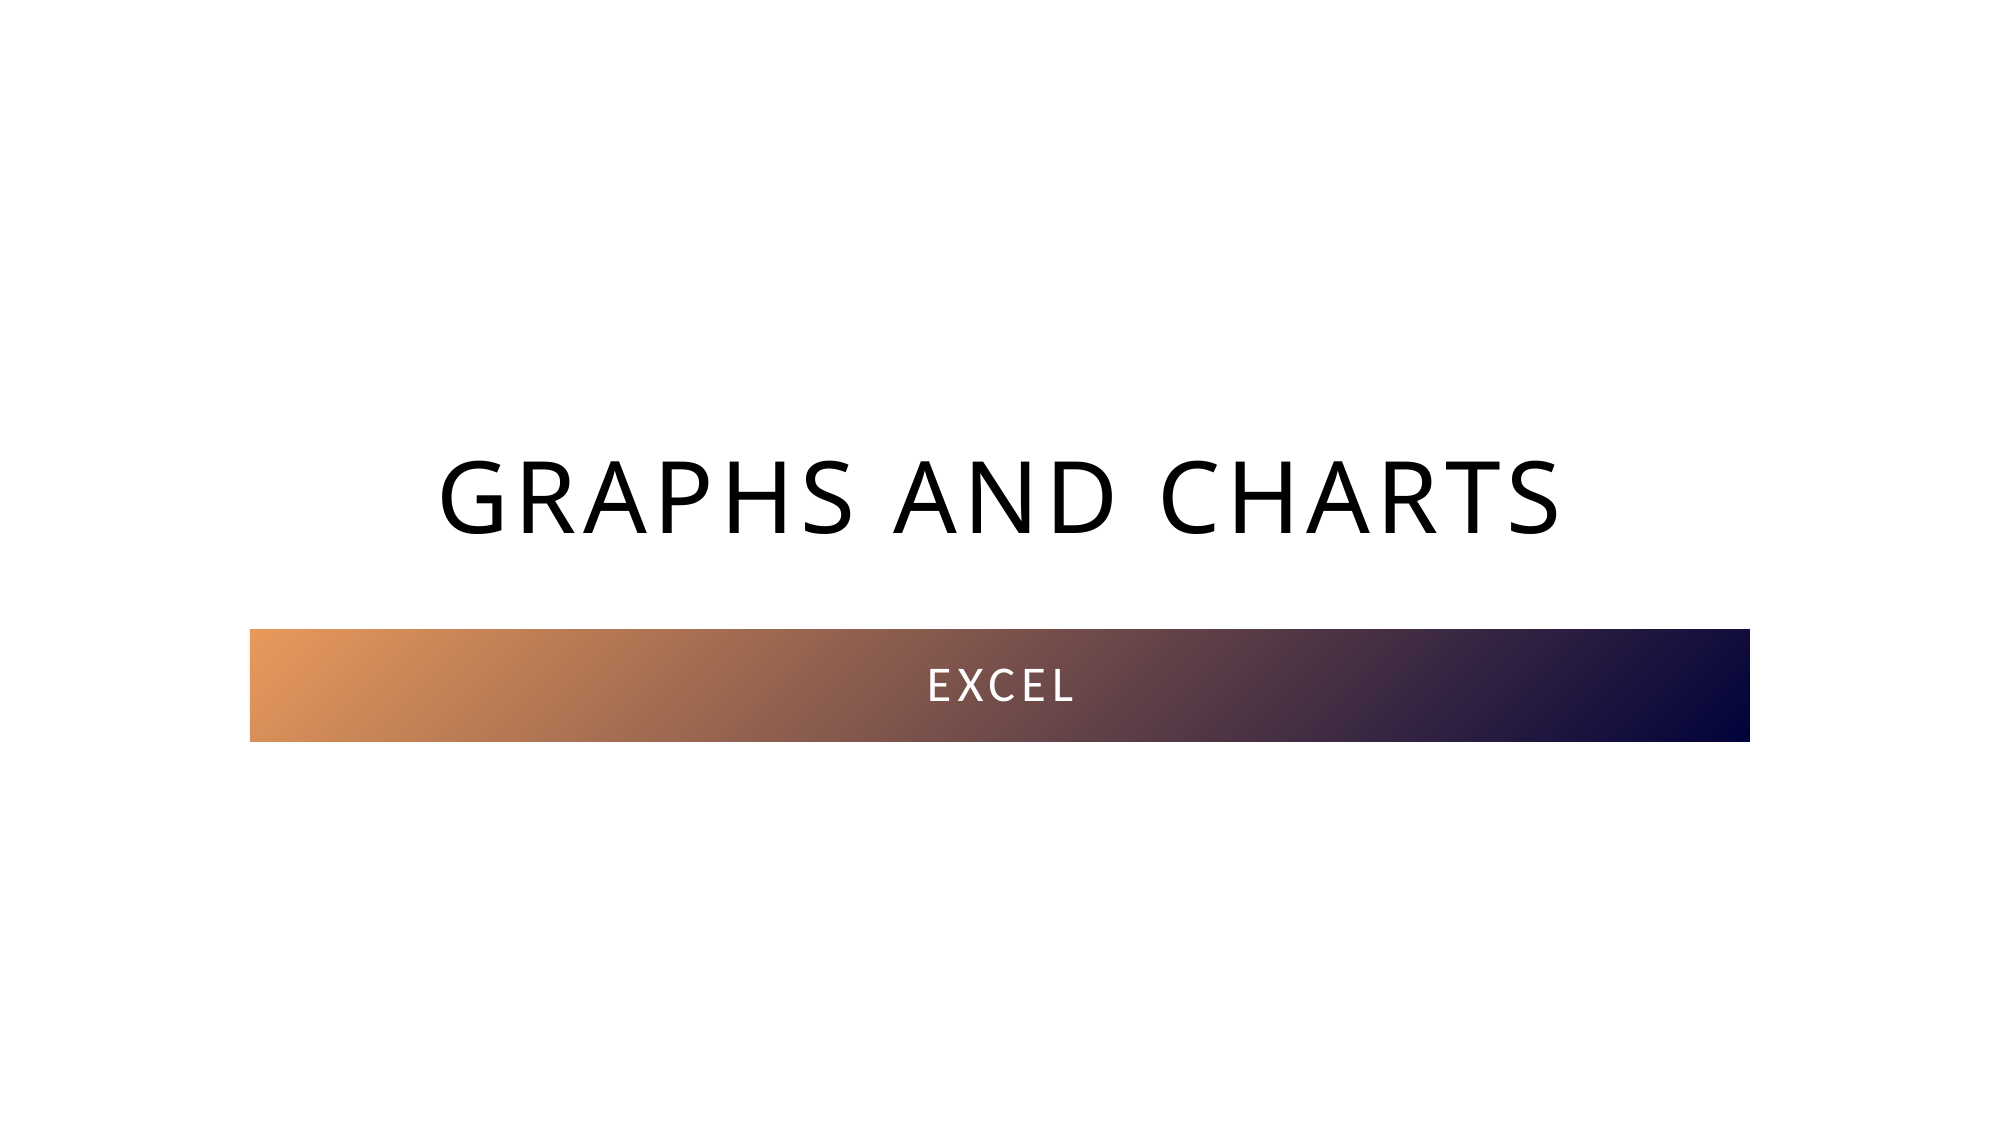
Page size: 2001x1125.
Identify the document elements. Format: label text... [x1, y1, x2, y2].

title GRAPHS AND CHARTS [249, 187, 1750, 563]
subtitle eXCEL [249, 629, 1750, 742]
